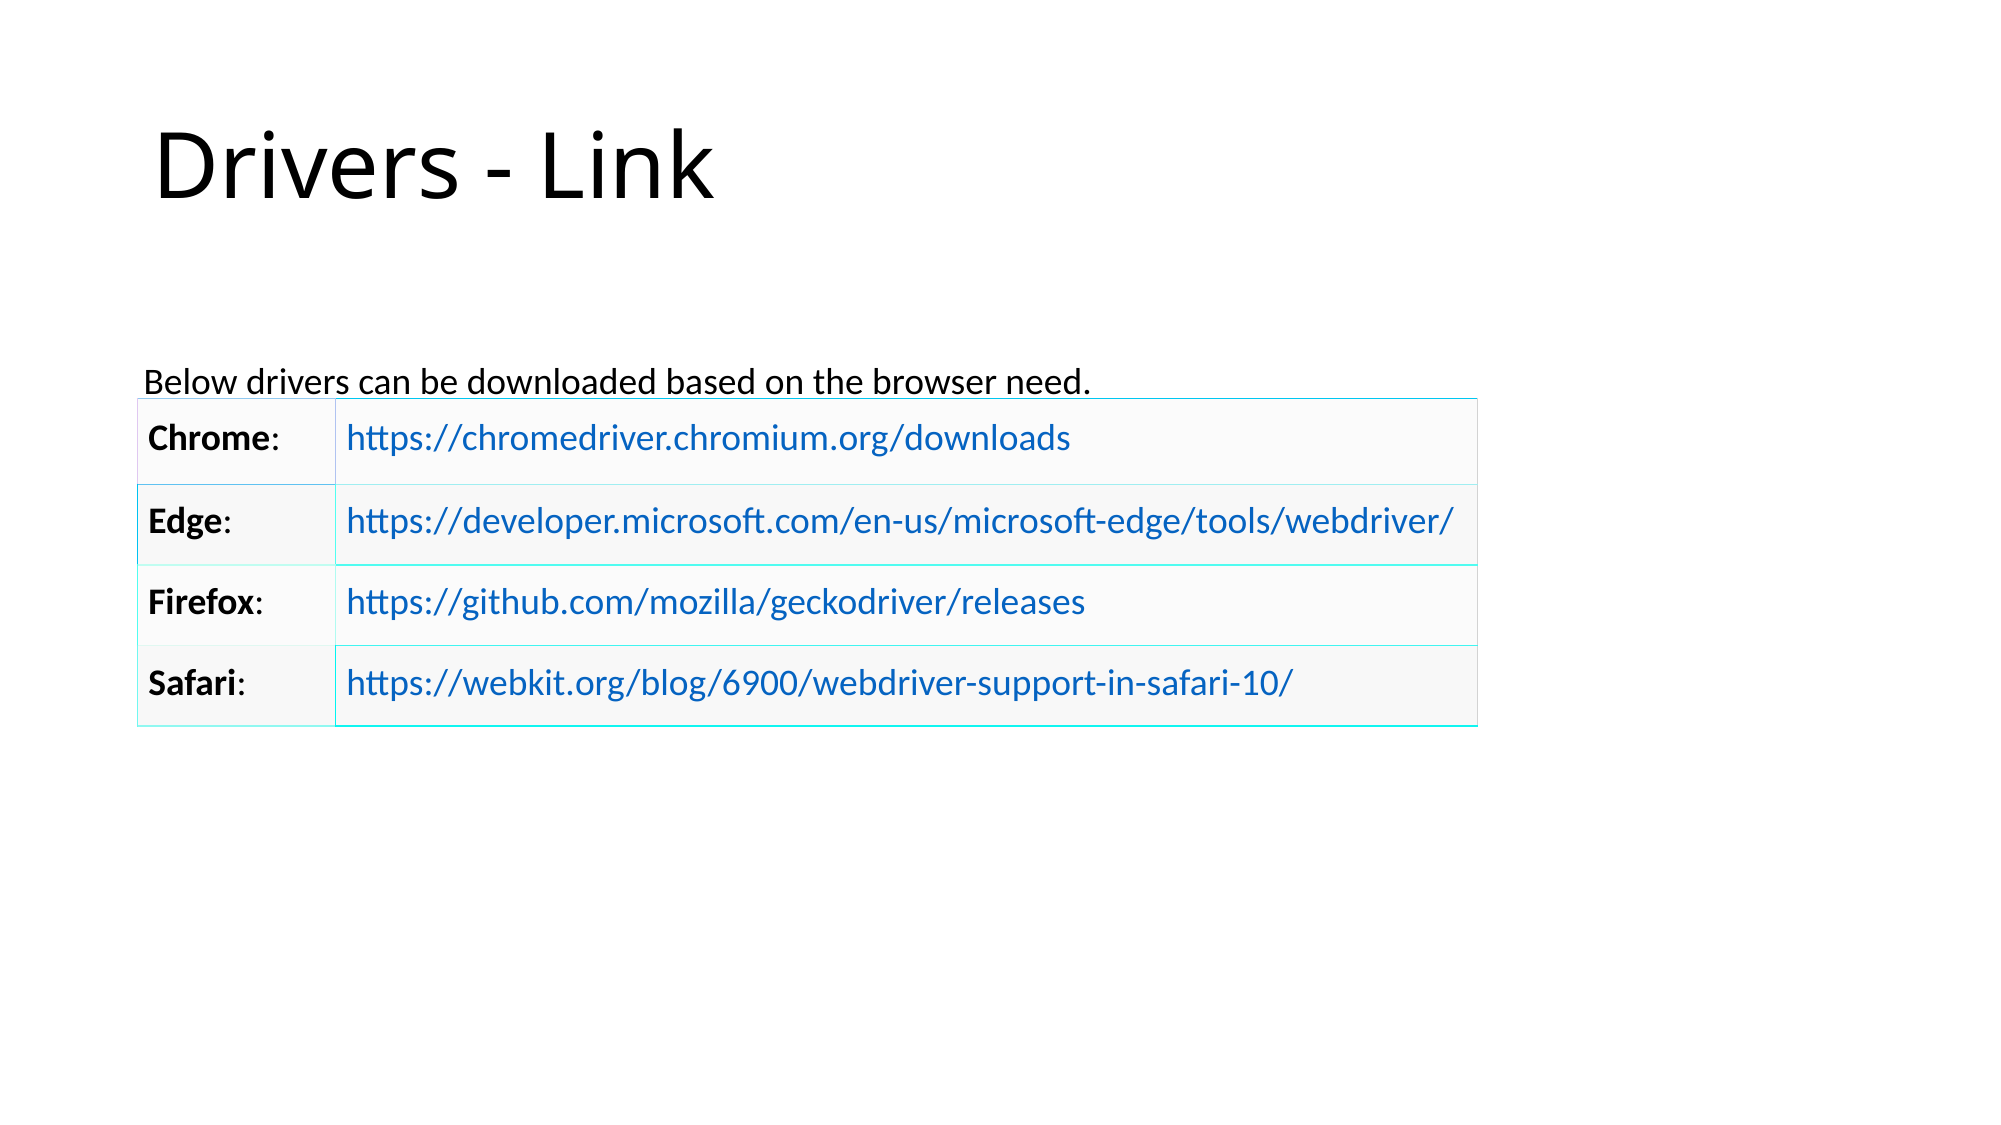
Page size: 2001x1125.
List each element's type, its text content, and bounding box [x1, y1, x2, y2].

title Drivers - Link [137, 59, 1863, 278]
text_box Below drivers can be downloaded based on the browser need. [128, 349, 1109, 410]
table_cell Firefox: [138, 566, 335, 645]
table_cell https://developer.microsoft.com/en-us/microsoft-edge/tools/webdriver/ [336, 485, 1477, 564]
table_header Chrome: [138, 410, 335, 484]
table_cell https://webkit.org/blog/6900/webdriver-support-in-safari-10/ [336, 646, 1477, 725]
table_header https://chromedriver.chromium.org/downloads [336, 399, 1477, 484]
table_cell Edge: [138, 485, 335, 564]
table_cell https://github.com/mozilla/geckodriver/releases [336, 566, 1477, 645]
table_cell Safari: [138, 646, 335, 725]
